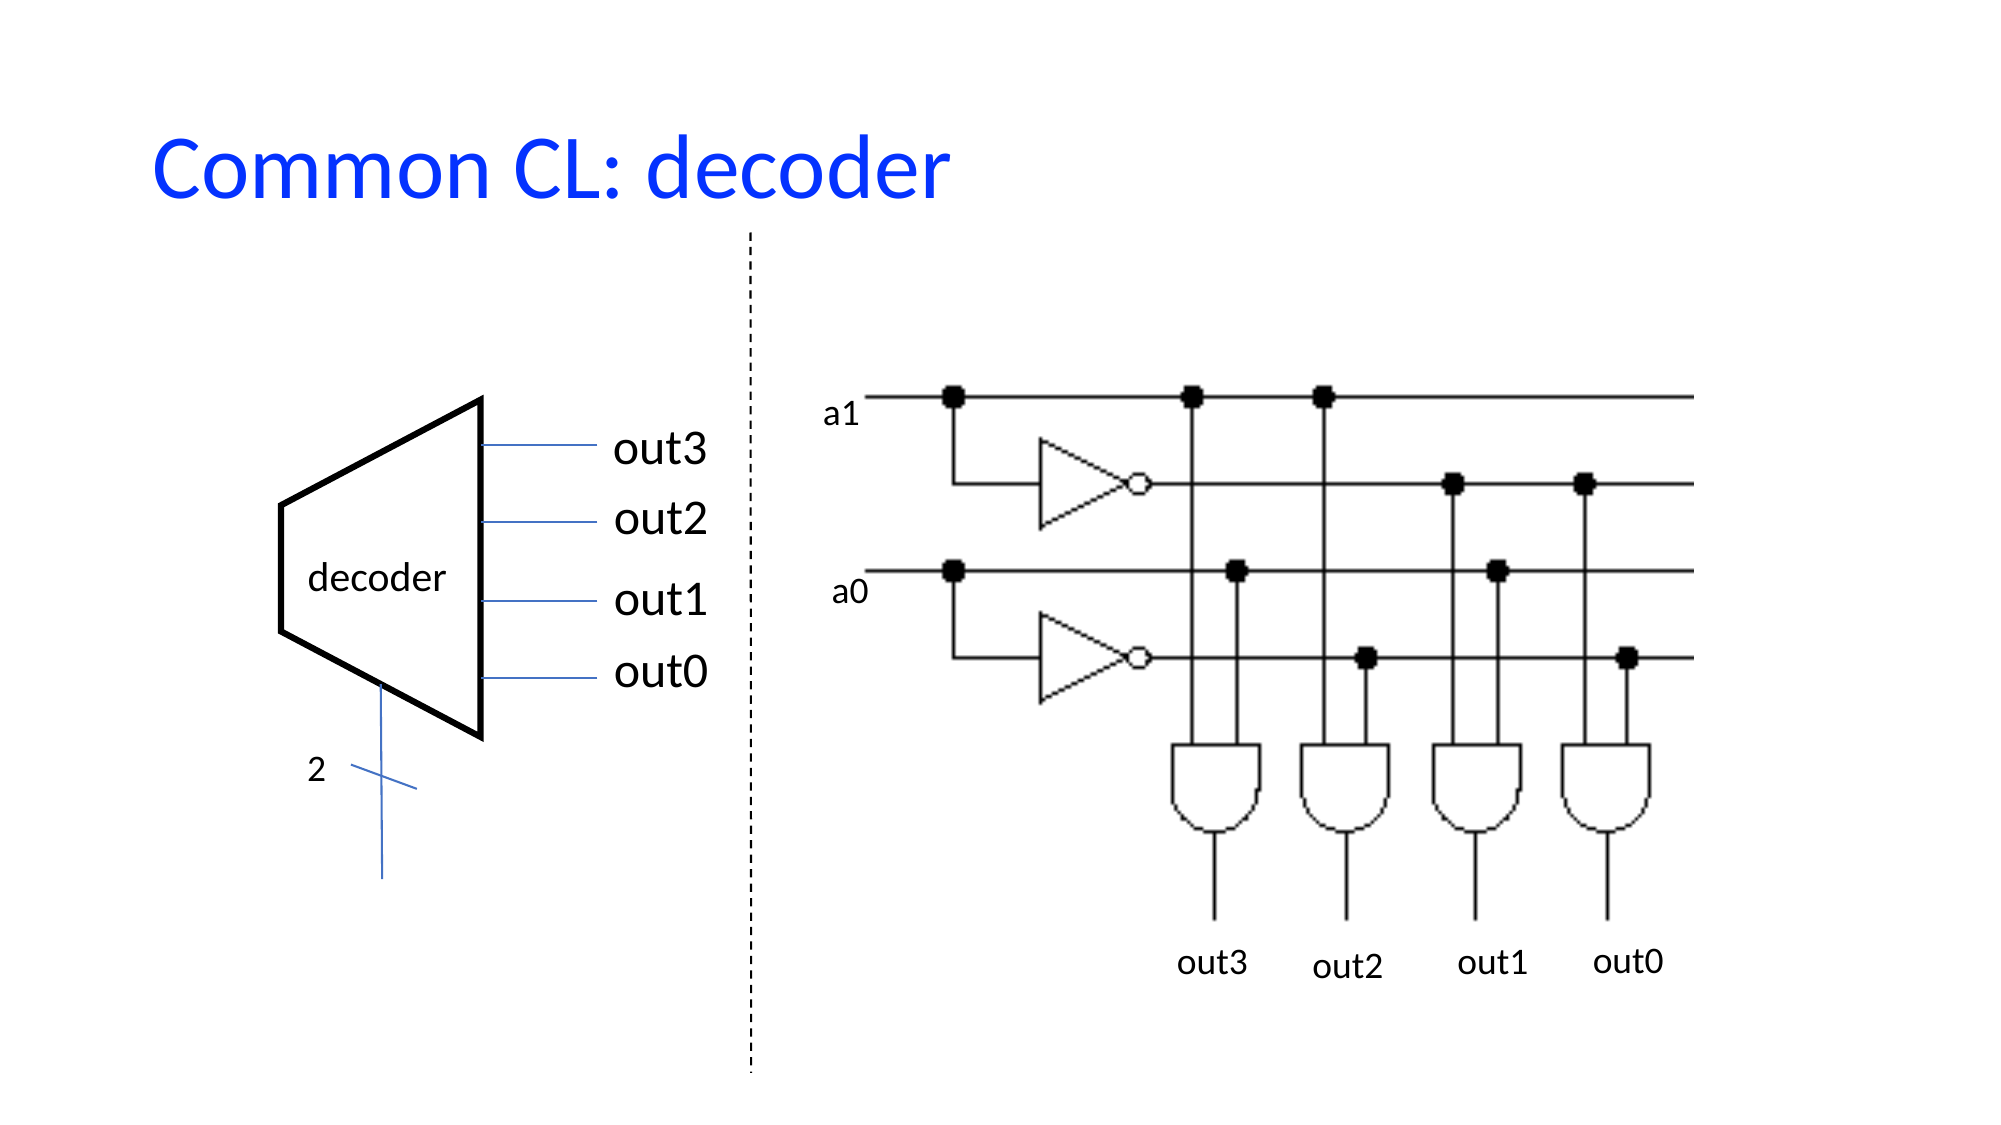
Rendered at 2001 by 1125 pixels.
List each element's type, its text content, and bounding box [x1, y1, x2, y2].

text_box out3 [1162, 929, 1263, 990]
picture [850, 361, 1694, 928]
text_box out1 [598, 557, 724, 630]
text_box out0 [1578, 929, 1679, 989]
text_box out2 [598, 477, 724, 553]
text_box [280, 398, 482, 738]
text_box out1 [1442, 929, 1544, 990]
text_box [350, 764, 417, 789]
text_box a0 [816, 558, 850, 619]
text_box out0 [598, 630, 724, 706]
text_box out3 [598, 407, 723, 477]
text_box a1 [808, 380, 850, 441]
text_box 2 [292, 736, 341, 797]
title Common CL: decoder [137, 59, 1863, 278]
text_box out2 [1297, 933, 1399, 994]
text_box decoder [293, 542, 462, 608]
